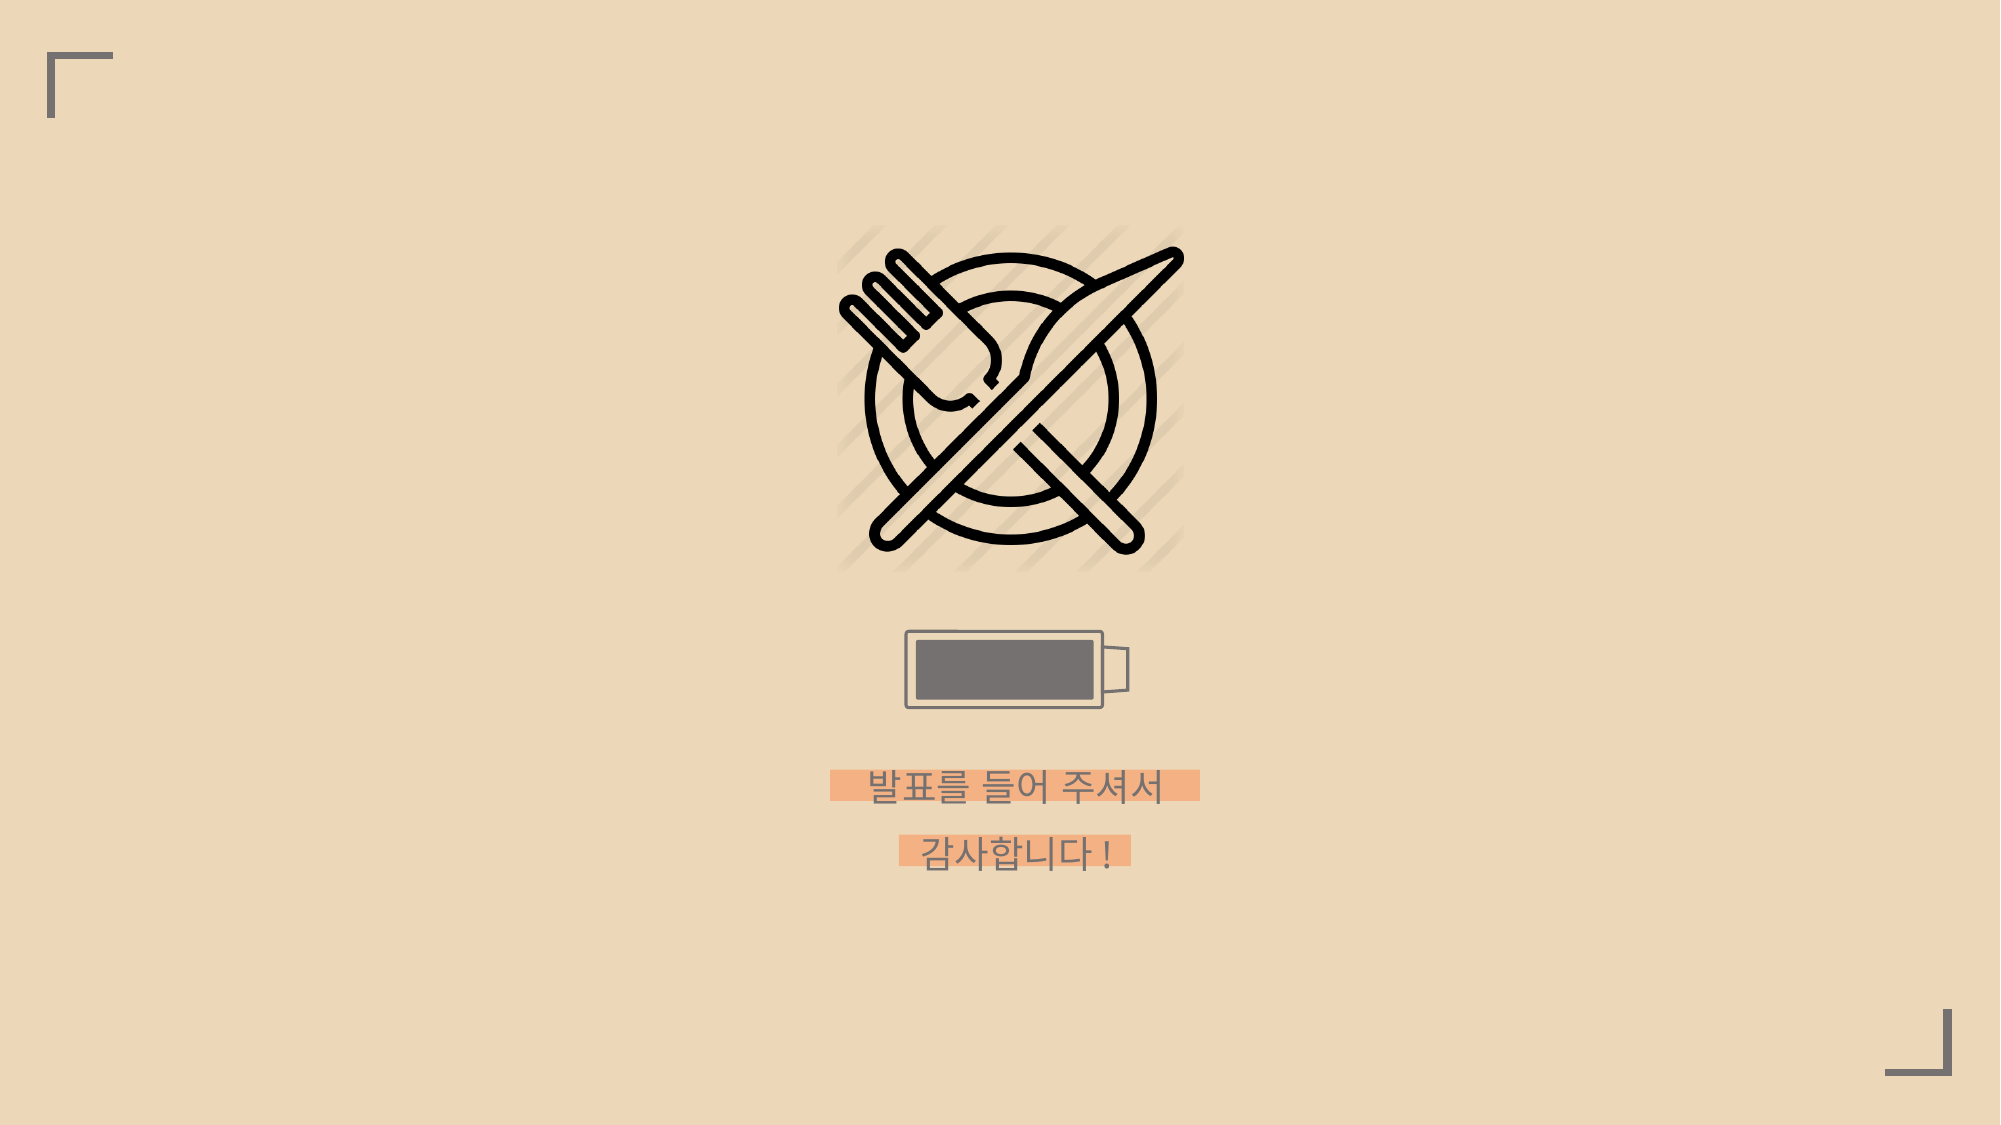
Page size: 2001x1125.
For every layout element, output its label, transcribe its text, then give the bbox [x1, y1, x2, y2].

text_box [47, 52, 113, 118]
text_box [1180, 769, 1201, 802]
text_box [904, 630, 1104, 709]
text_box 발표를 들어 주셔서 감사합니다! [852, 756, 1180, 884]
text_box [1885, 1009, 1952, 1076]
text_box [1101, 645, 1129, 694]
picture [837, 225, 1184, 572]
text_box [829, 769, 852, 802]
text_box [914, 638, 1095, 701]
